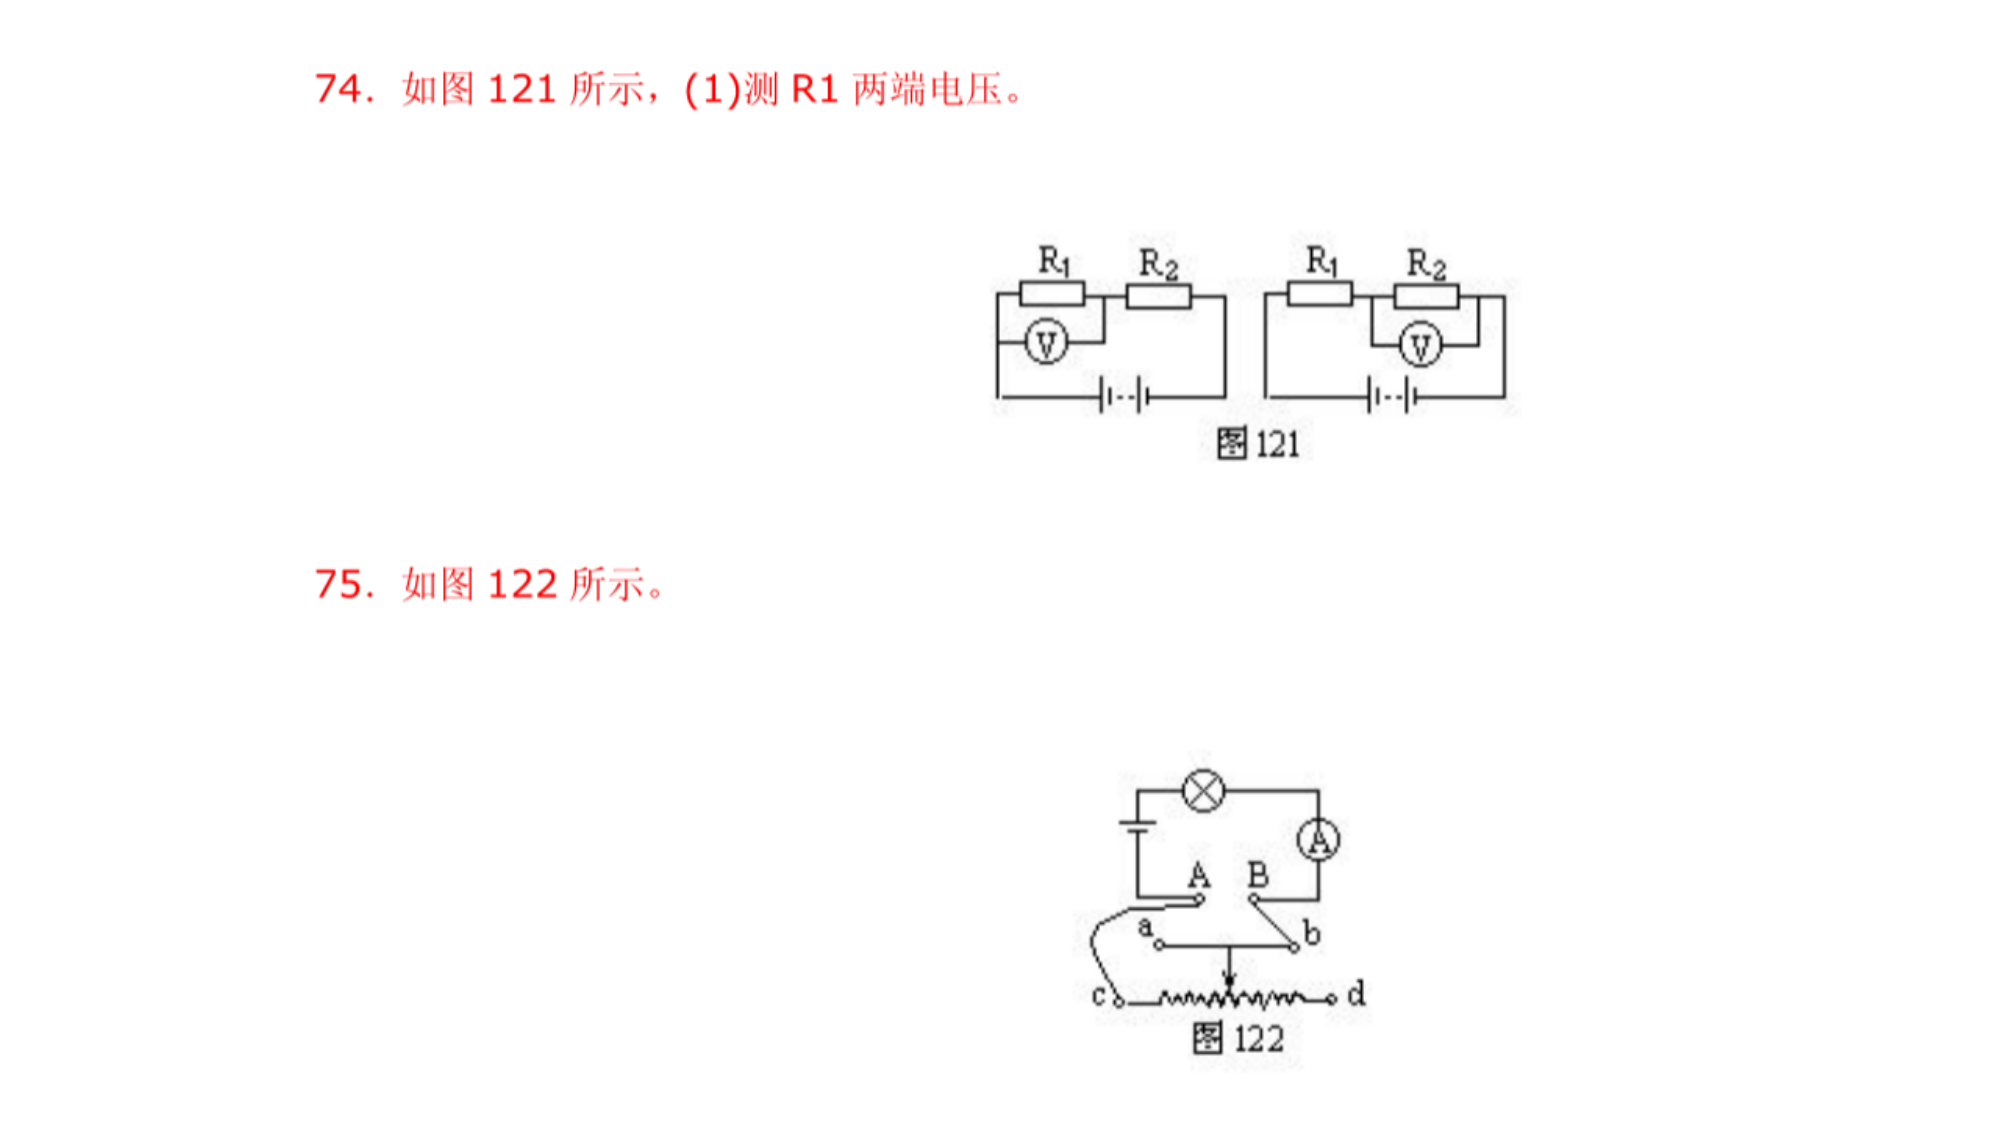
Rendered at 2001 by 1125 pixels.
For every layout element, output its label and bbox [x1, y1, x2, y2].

picture [274, 44, 1725, 1081]
